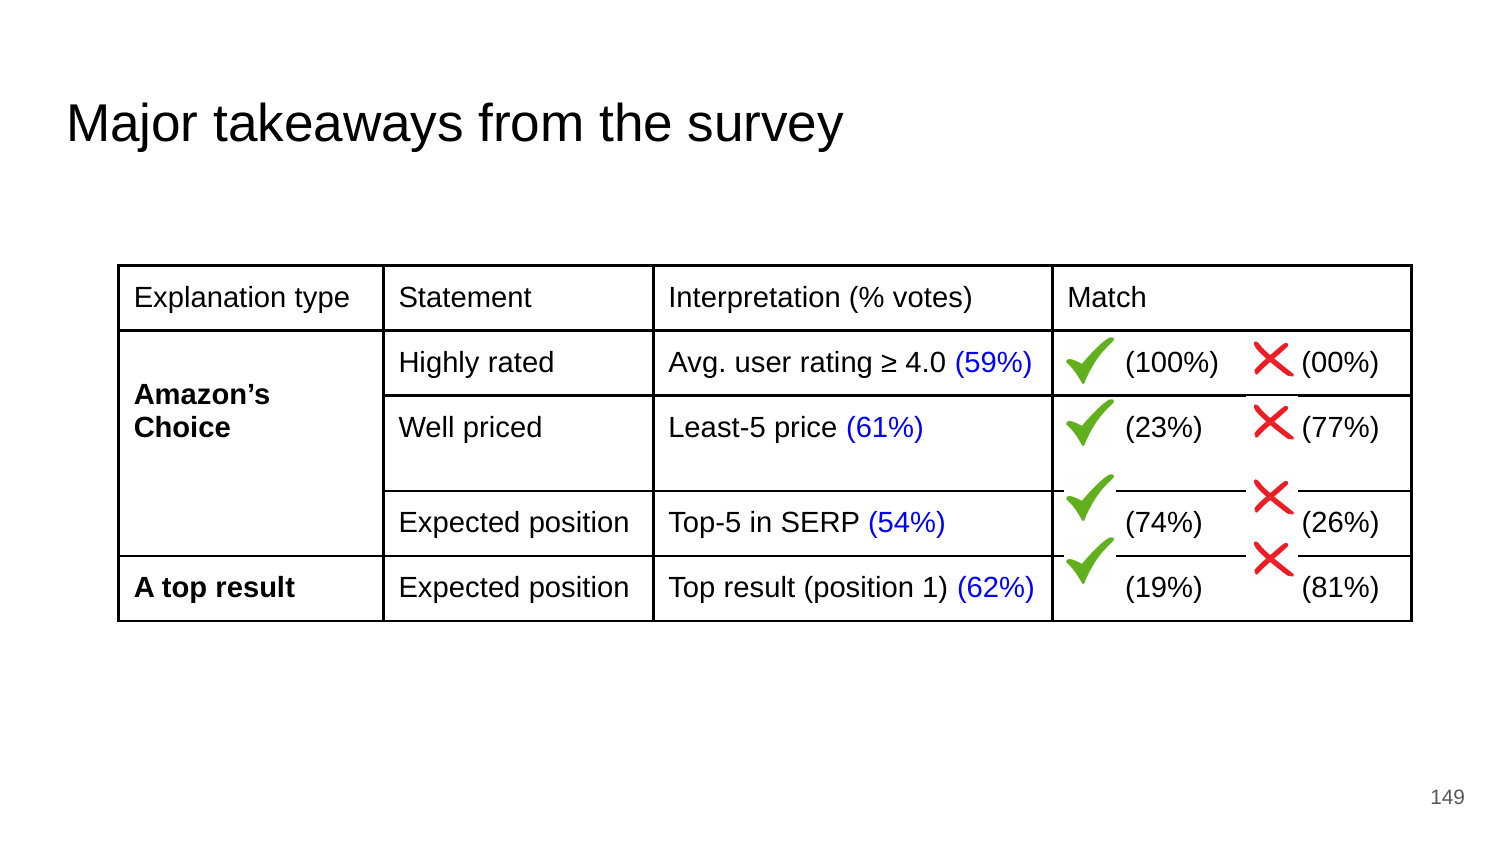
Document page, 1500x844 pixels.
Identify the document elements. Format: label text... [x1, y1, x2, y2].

table_header Interpretation (% votes) [655, 267, 1051, 329]
picture [1064, 397, 1117, 448]
table_header Match [1054, 267, 1410, 329]
table_cell (74%) (26%) [1295, 492, 1410, 555]
table_cell Expected position [385, 557, 652, 620]
table_cell Least-5 price (61%) [655, 397, 1051, 490]
table_cell Expected position [385, 492, 652, 555]
picture [1246, 533, 1298, 585]
table_header Statement [385, 267, 652, 329]
table_cell (100%) (00%) [1295, 332, 1410, 394]
slide_number ‹#› [1389, 764, 1480, 830]
table_cell Top result (position 1) (62%) [655, 557, 1051, 620]
table_cell A top result [120, 557, 382, 620]
picture [1064, 535, 1117, 586]
picture [1064, 472, 1117, 523]
table_cell Top-5 in SERP (54%) [655, 492, 1051, 555]
table_cell (100%) (00%) [1054, 332, 1248, 394]
picture [1246, 333, 1298, 385]
table_cell Highly rated [385, 332, 652, 394]
table_header Explanation type [120, 267, 382, 329]
table_cell Well priced [385, 397, 652, 490]
table_cell (23%) (77%) [1054, 397, 1410, 490]
table_cell (74%) (26%) [1054, 492, 1248, 555]
picture [1246, 395, 1298, 448]
table_cell Avg. user rating ≥ 4.0 (59%) [655, 332, 1051, 394]
table_cell Amazon’s Choice [120, 332, 382, 555]
picture [1064, 334, 1117, 386]
table_cell (19%) (81%) [1054, 557, 1410, 620]
title Major takeaways from the survey [51, 72, 1449, 167]
picture [1246, 470, 1298, 523]
